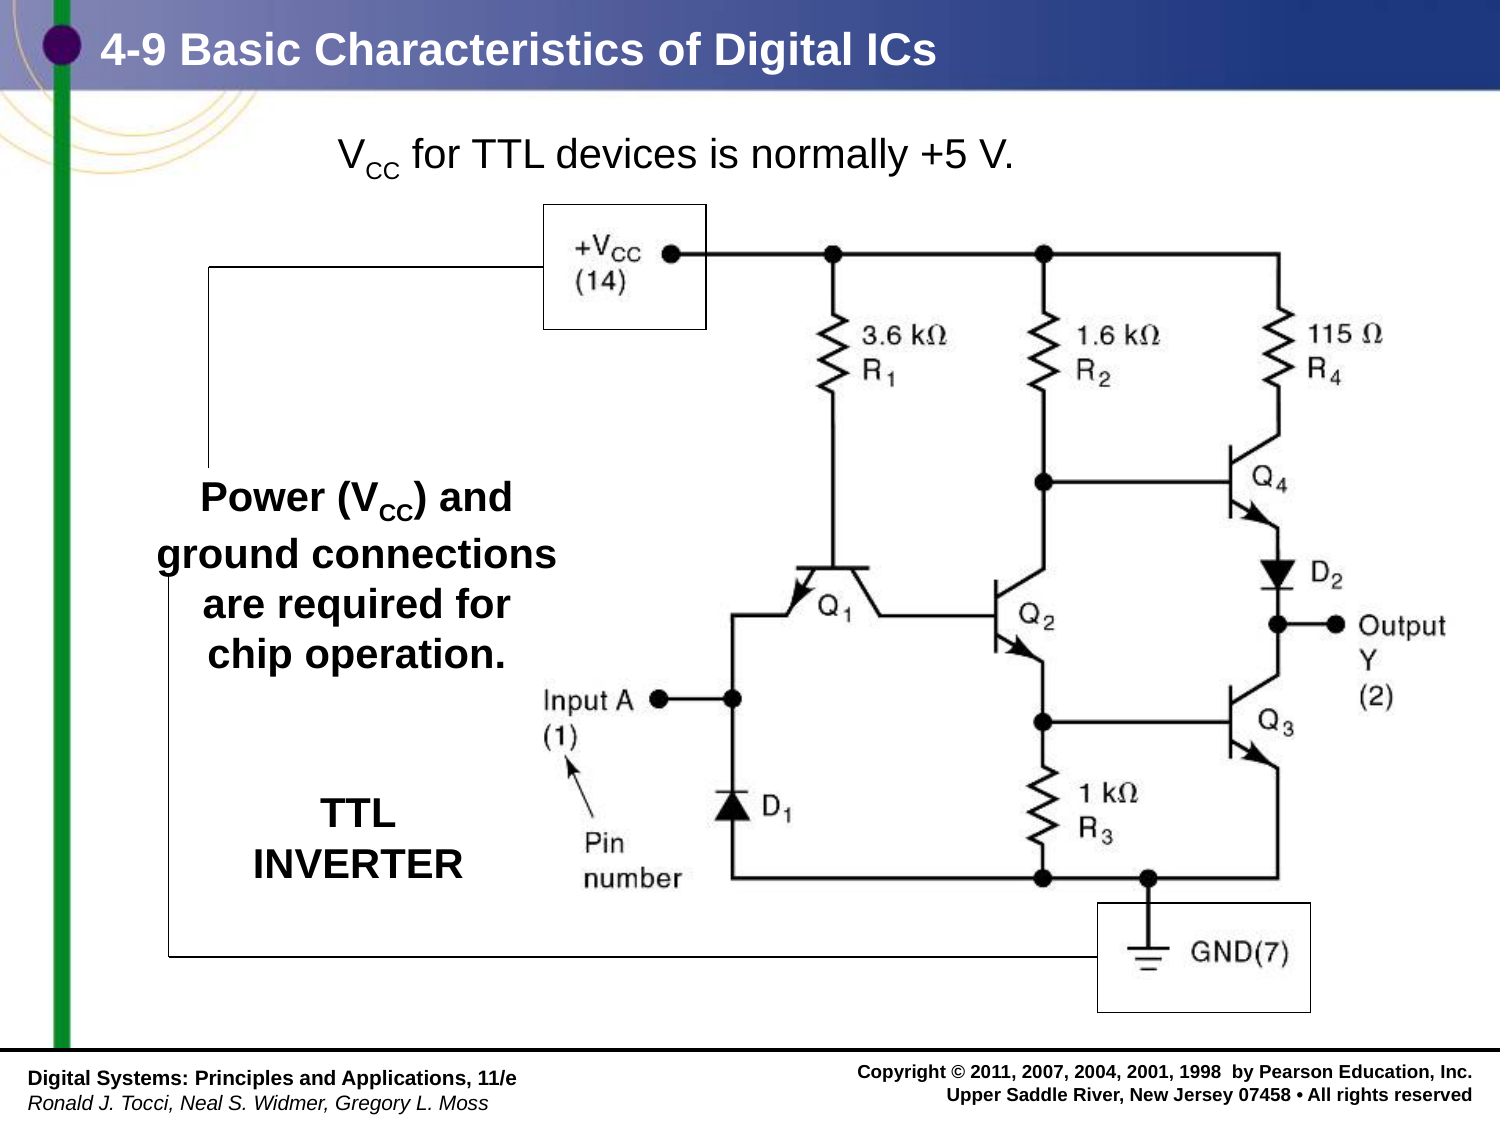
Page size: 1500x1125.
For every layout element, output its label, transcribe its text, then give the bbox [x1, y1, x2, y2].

title 4-9 Basic Characteristics of Digital ICs [85, 11, 1481, 112]
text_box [216, 227, 1455, 980]
picture [0, 0, 1500, 1048]
text_box VCC for TTL devices is normally +5 V. [277, 119, 1076, 180]
list Power (VCC) and ground connections are required for chip operation. [32, 461, 211, 638]
text_box Digital Systems: Principles and Applications, 11/e Ronald J. Tocci, Neal S. Widmer, Gregory L. Moss [12, 1046, 575, 1122]
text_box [208, 204, 707, 469]
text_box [168, 574, 1311, 1013]
